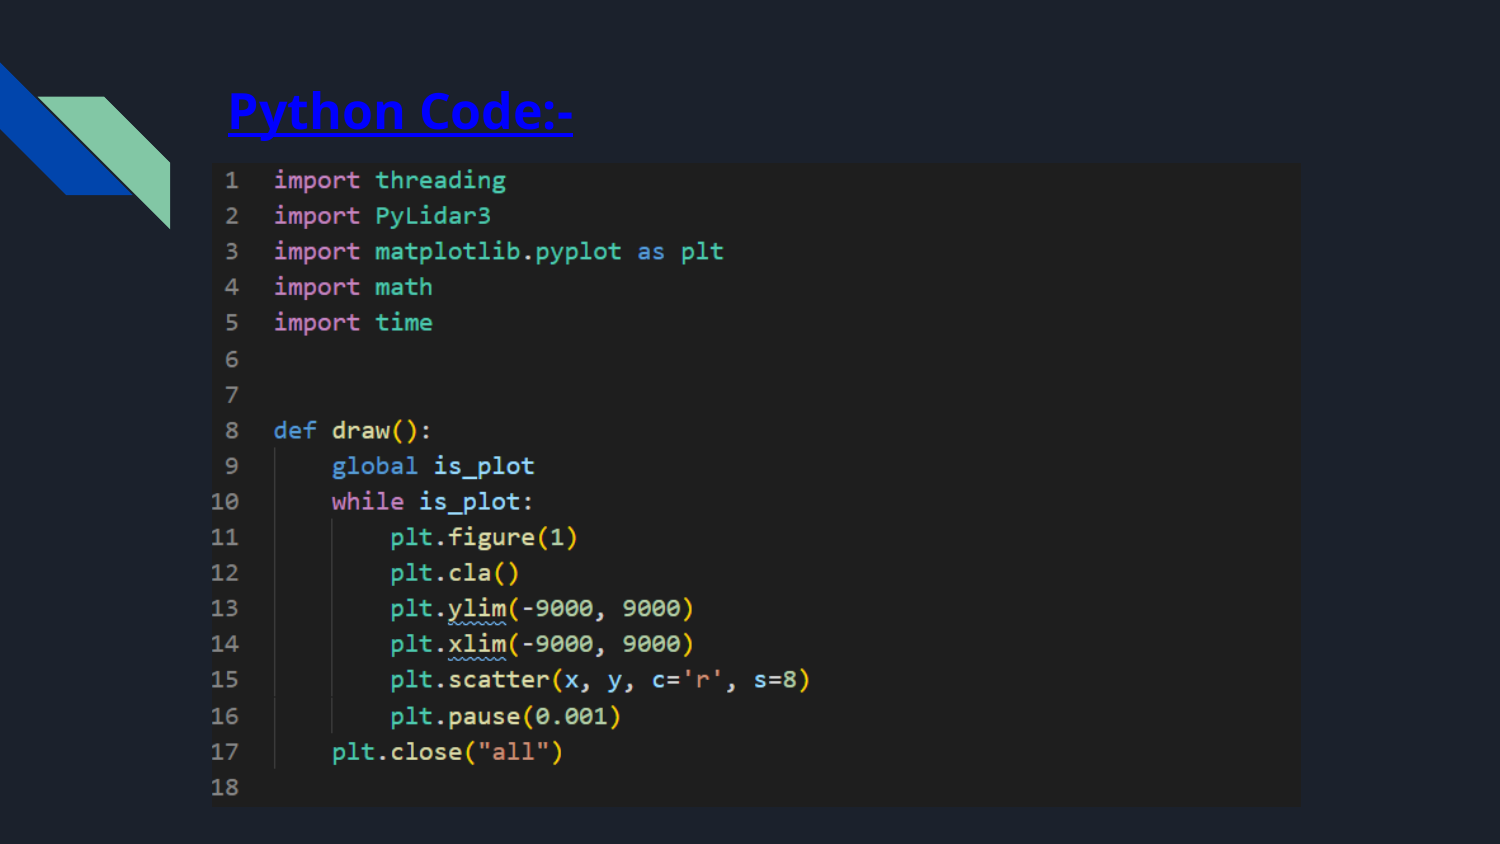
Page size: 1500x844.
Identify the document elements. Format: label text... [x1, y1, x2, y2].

picture [212, 163, 1301, 808]
title Python Code:- [212, 64, 1368, 156]
